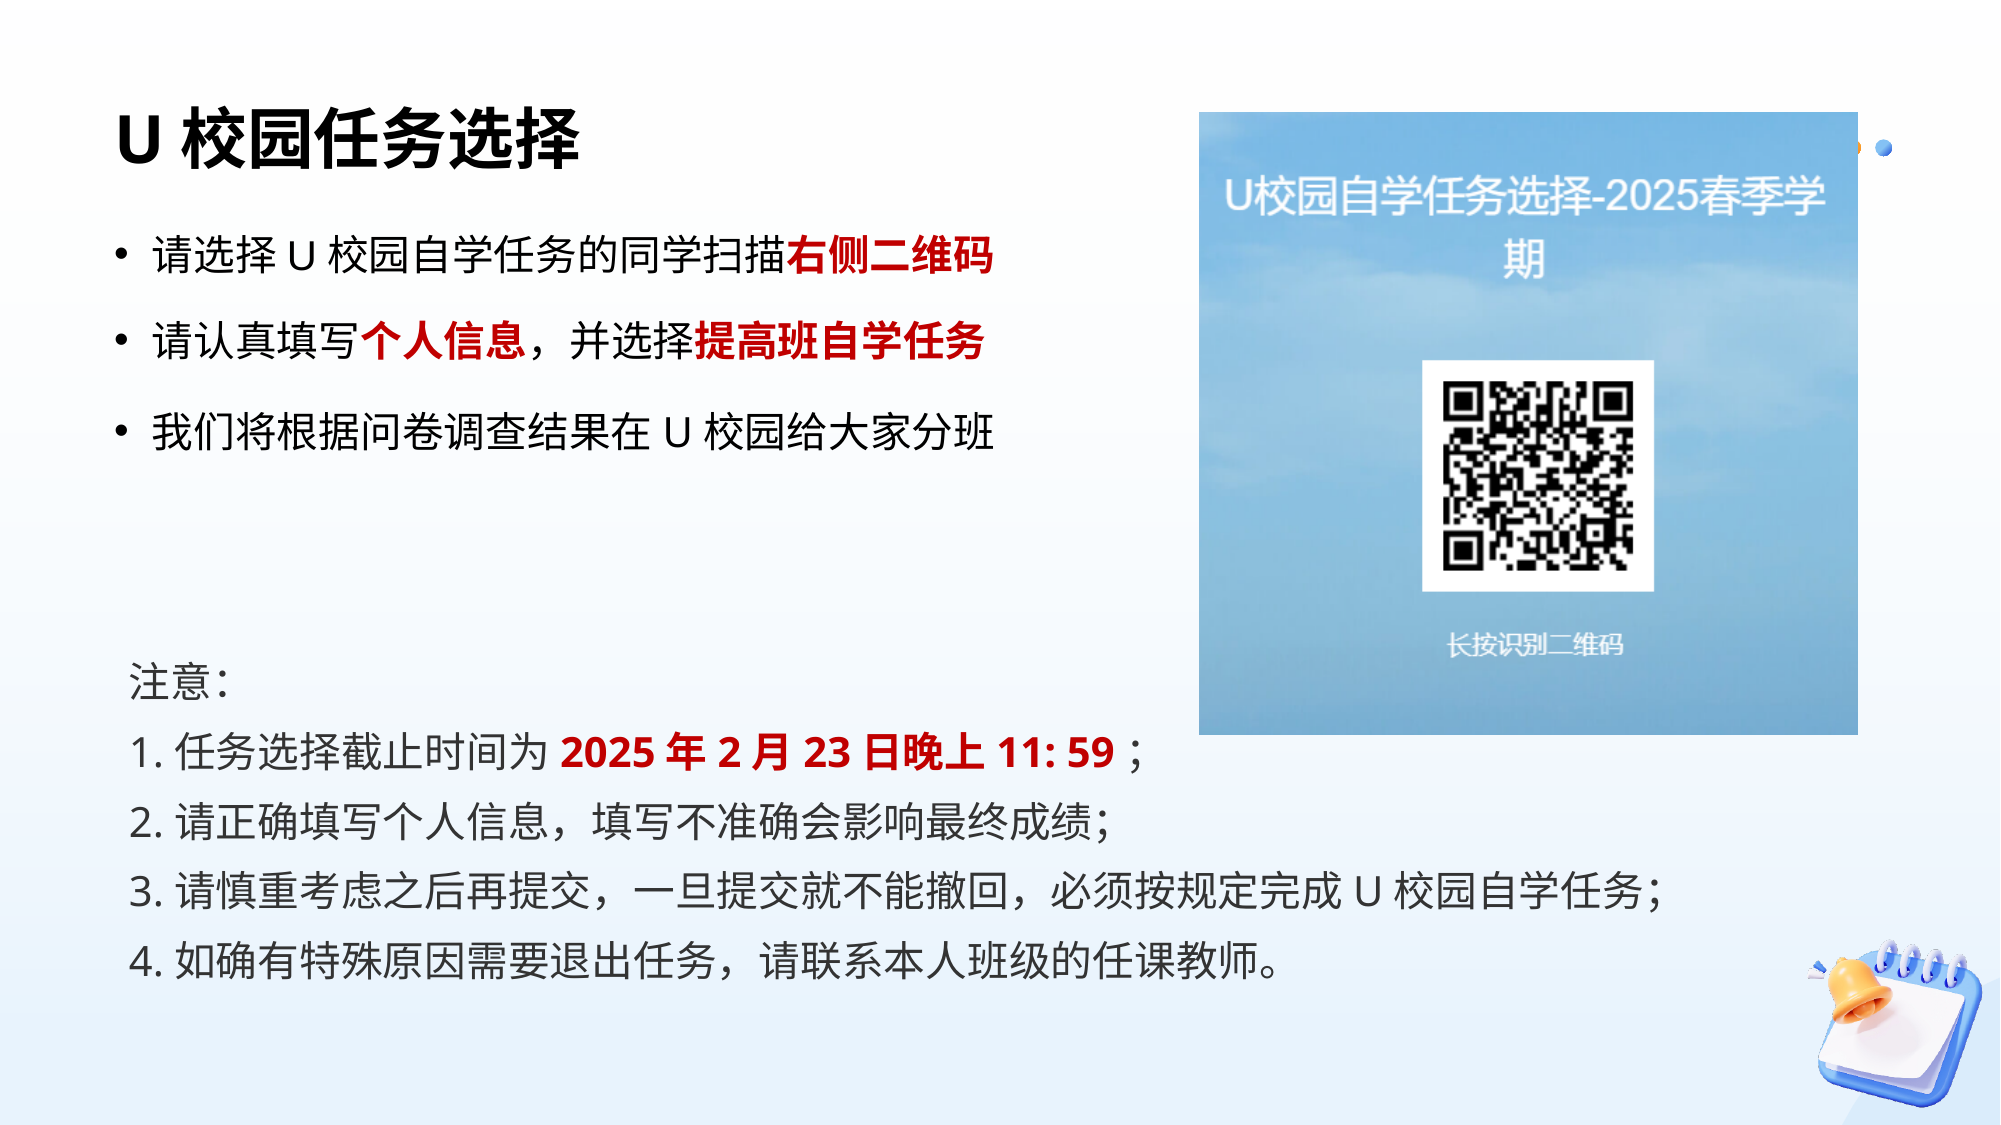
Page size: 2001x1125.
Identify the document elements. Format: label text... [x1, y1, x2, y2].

title U校园任务选择 [114, 59, 1886, 178]
picture [1199, 112, 1858, 735]
list 请选择U校园自学任务的同学扫描右侧二维码 请认真填写个人信息，并选择提高班自学任务 我们将根据问卷调查结果在U校园给大家分班 [114, 213, 1158, 528]
picture [1798, 934, 1987, 1112]
text_box 注意： 1.任务选择截止时间为2025年2月23日晚上11: 59； 2.请正确填写个人信息，填写不准确会影响最终成绩； 3.请慎重考虑之后再提交，一旦提交就不能撤回，必须按规定完成U校园自学任务； 4.如确有特殊原因需要退出任务，请联系本人班级的任课教师。 [114, 627, 1833, 993]
